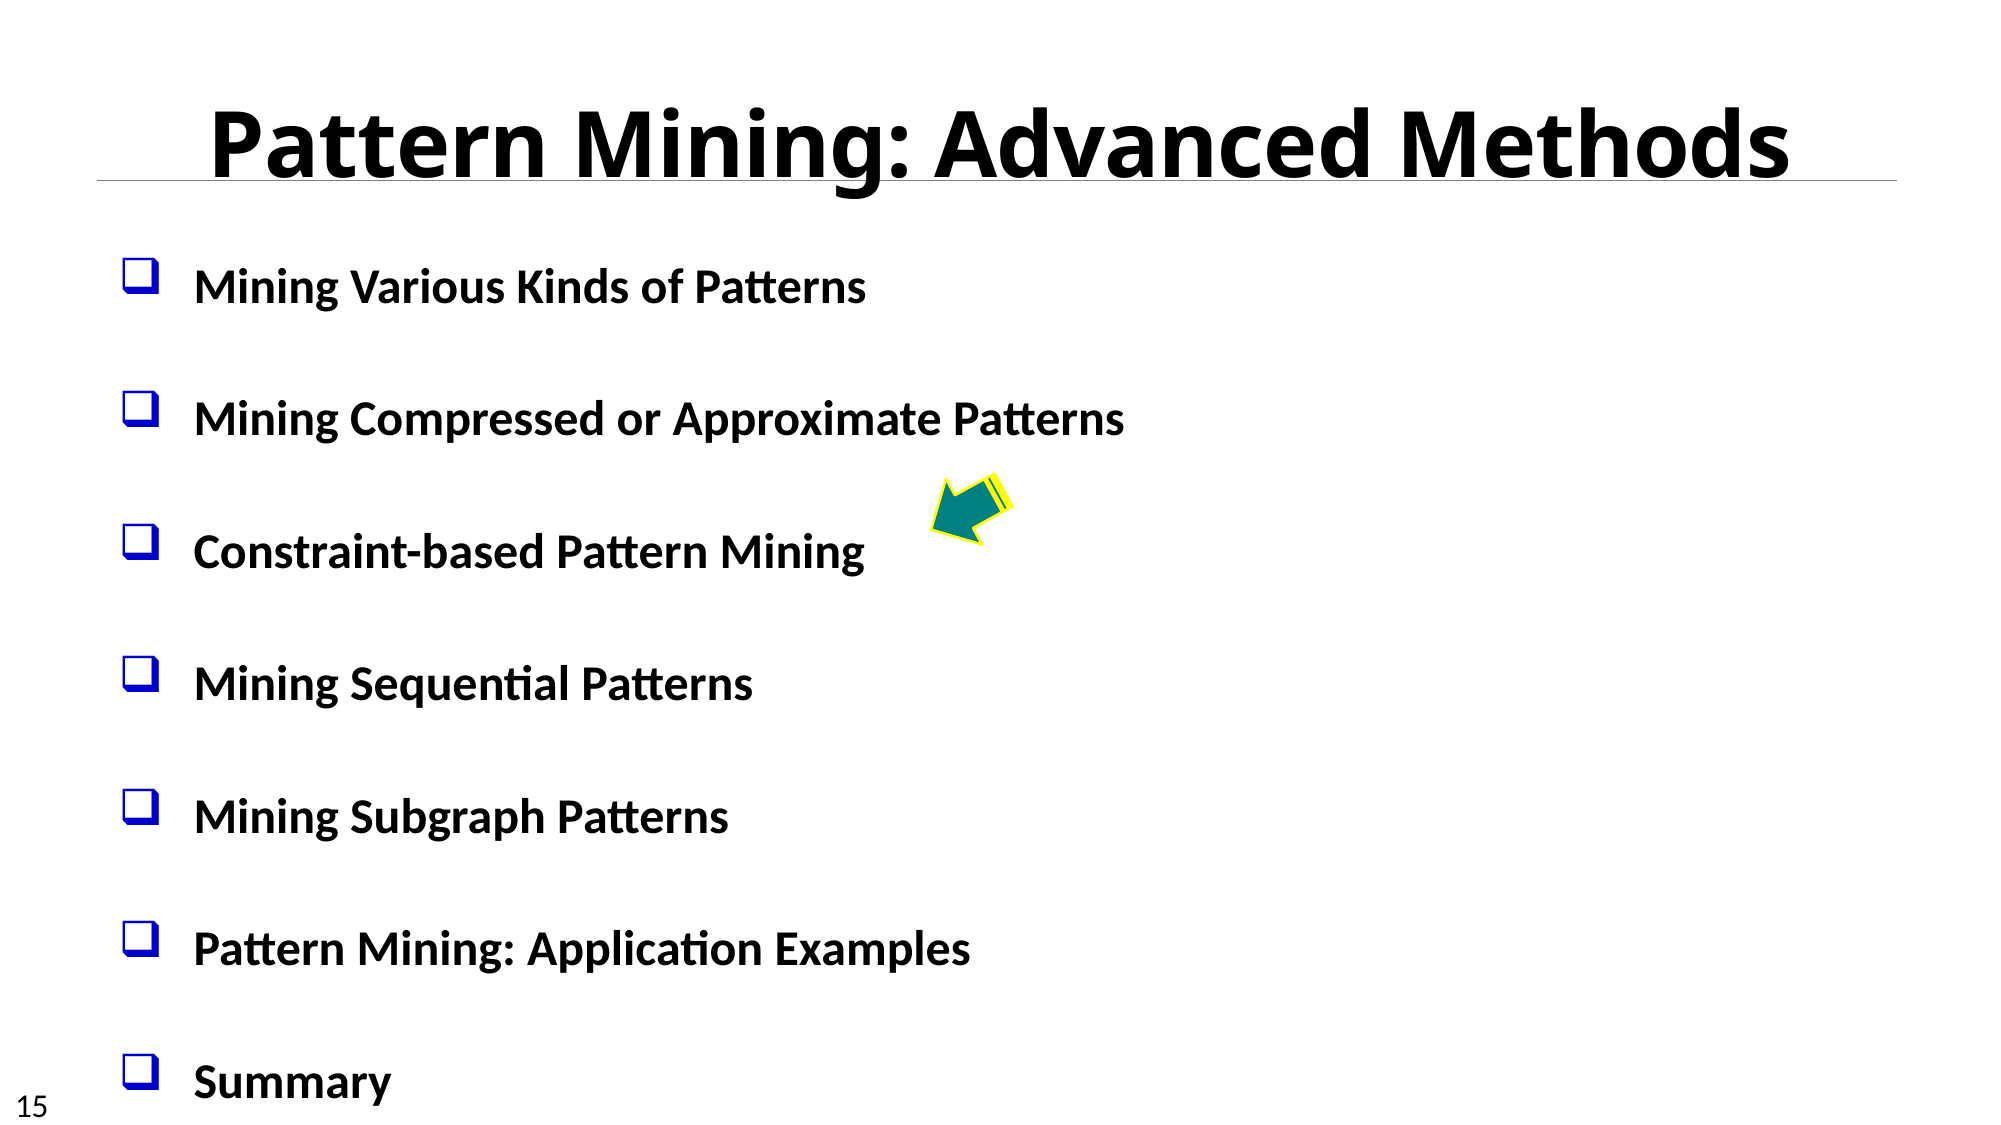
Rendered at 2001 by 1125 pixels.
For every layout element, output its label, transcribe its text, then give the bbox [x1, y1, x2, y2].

list Mining Various Kinds of Patterns Mining Compressed or Approximate Patterns Constraint-based Pattern Mining Mining Sequential Patterns Mining Subgraph Patterns Pattern Mining: Application Examples Summary [103, 185, 1832, 1100]
text_box [929, 472, 1014, 546]
title Pattern Mining: Advanced Methods [0, 0, 2000, 173]
